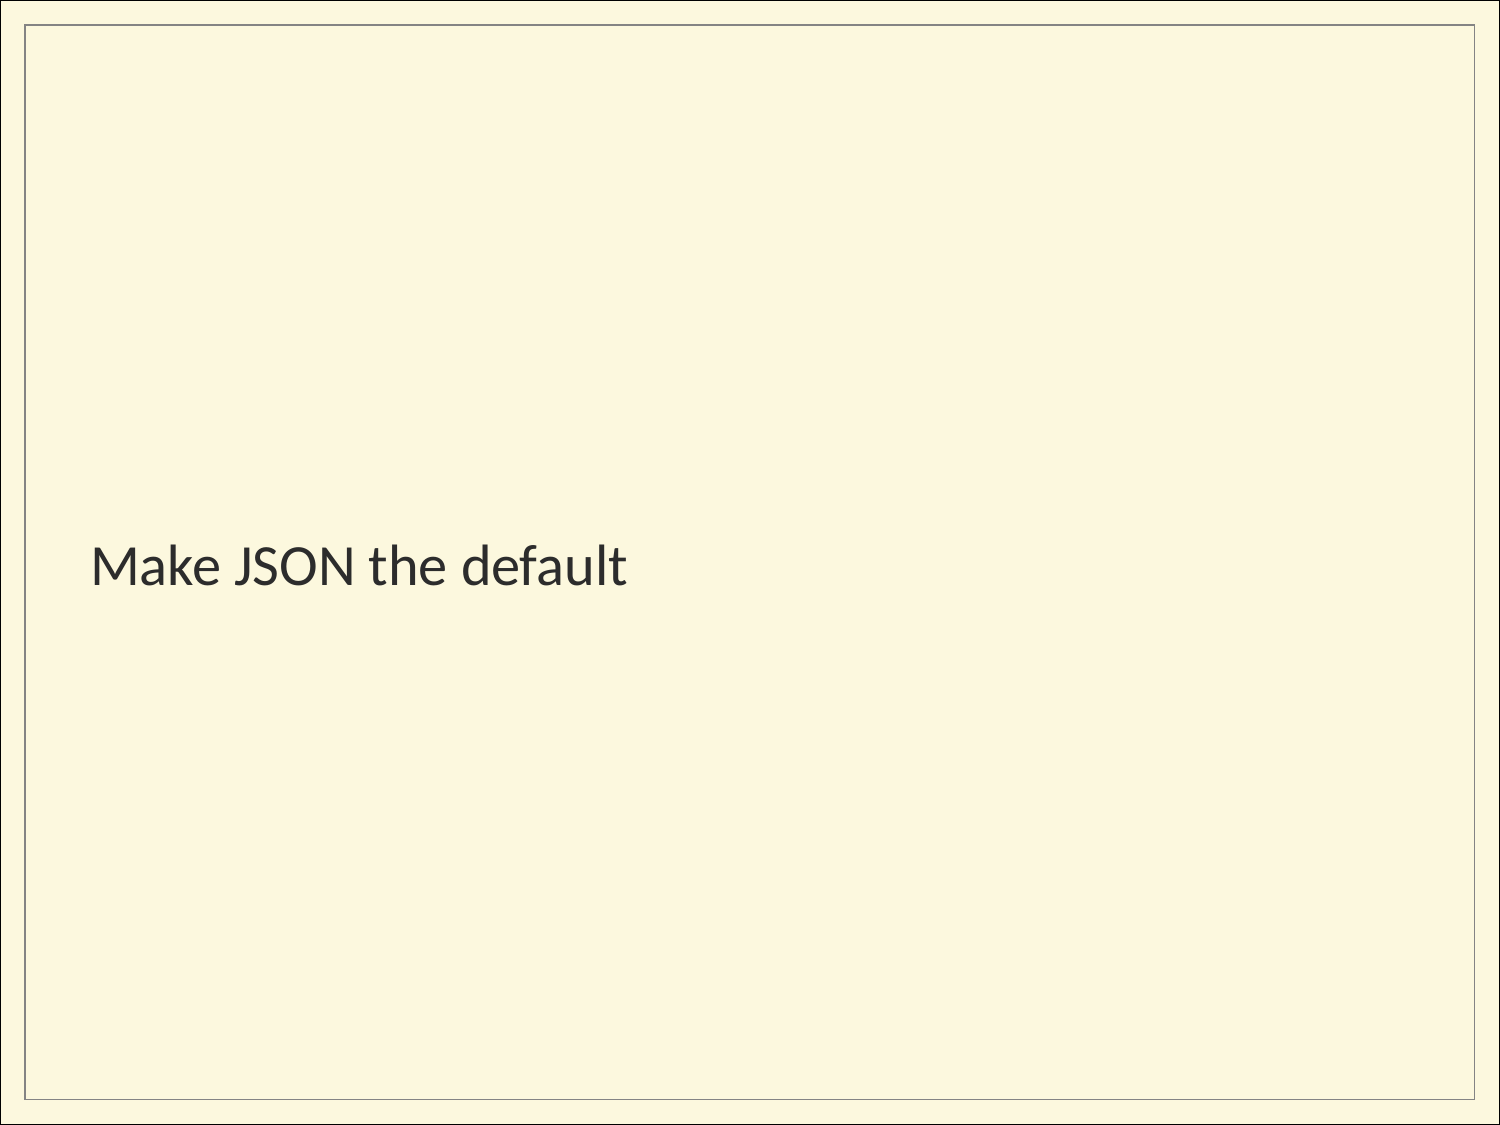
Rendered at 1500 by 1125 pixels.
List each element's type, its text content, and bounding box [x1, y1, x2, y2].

title Make JSON the default [74, 468, 1426, 657]
